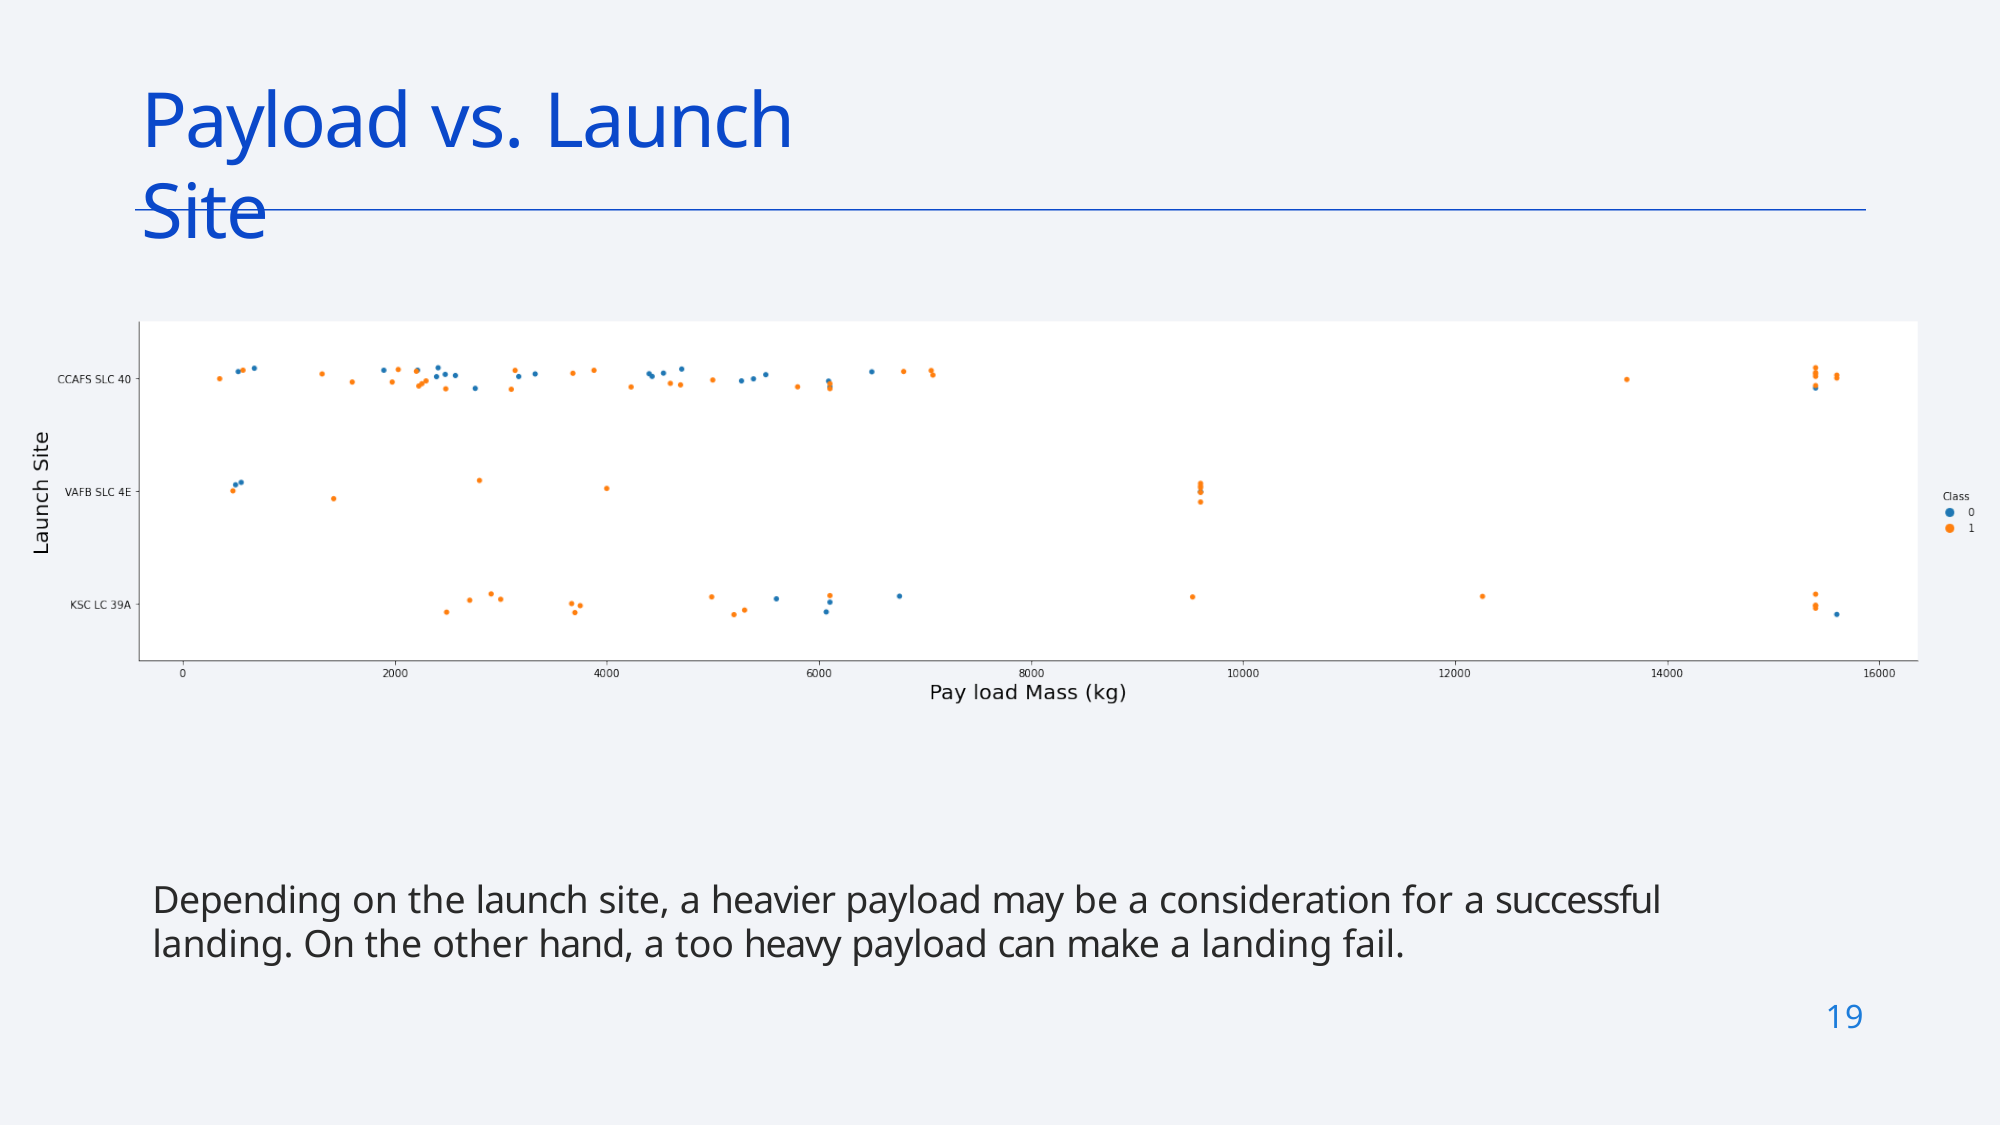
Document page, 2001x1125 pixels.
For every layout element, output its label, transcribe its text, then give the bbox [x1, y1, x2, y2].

picture [0, 0, 2000, 1125]
text_box Depending on the launch site, a heavier payload may be a consideration for a successful landing. On the other hand, a too heavy payload can make a landing fail. [150, 872, 1762, 965]
slide_number 19 [1819, 1002, 1875, 1125]
title Payload vs. Launch Site [139, 68, 917, 260]
